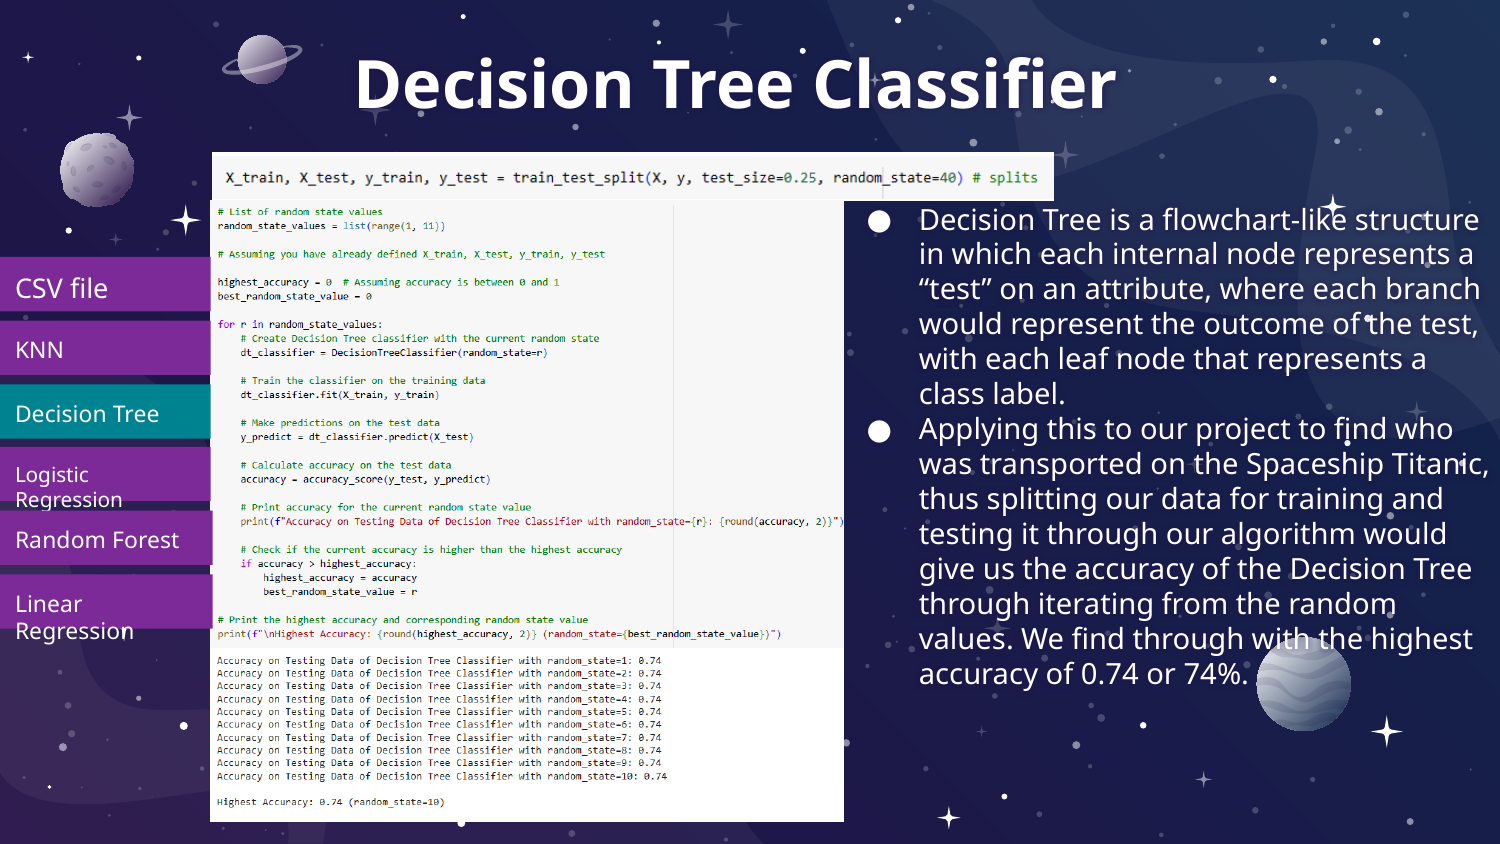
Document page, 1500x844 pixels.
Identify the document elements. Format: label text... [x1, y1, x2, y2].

text_box Decision Tree [0, 384, 205, 439]
text_box Random Forest [0, 510, 205, 565]
text_box KNN [0, 320, 205, 375]
text_box Linear Regression [0, 574, 205, 629]
picture [210, 152, 1054, 822]
list Decision Tree is a flowchart-like structure in which each internal node represents a “test” on an attribute, where each branch would represent the outcome of the test, with each leaf node that represents a class label. Applying this to our project to find who was transported on the Spaceship Titanic, thus splitting our data for training and testing it through our algorithm would give us the accuracy of the Decision Tree through iterating from the random values. We find through with the highest accuracy of 0.74 or 74%. [848, 200, 1500, 822]
text_box Logistic Regression [0, 446, 205, 502]
title Decision Tree Classifier [201, 19, 1270, 122]
text_box CSV file [0, 256, 205, 312]
